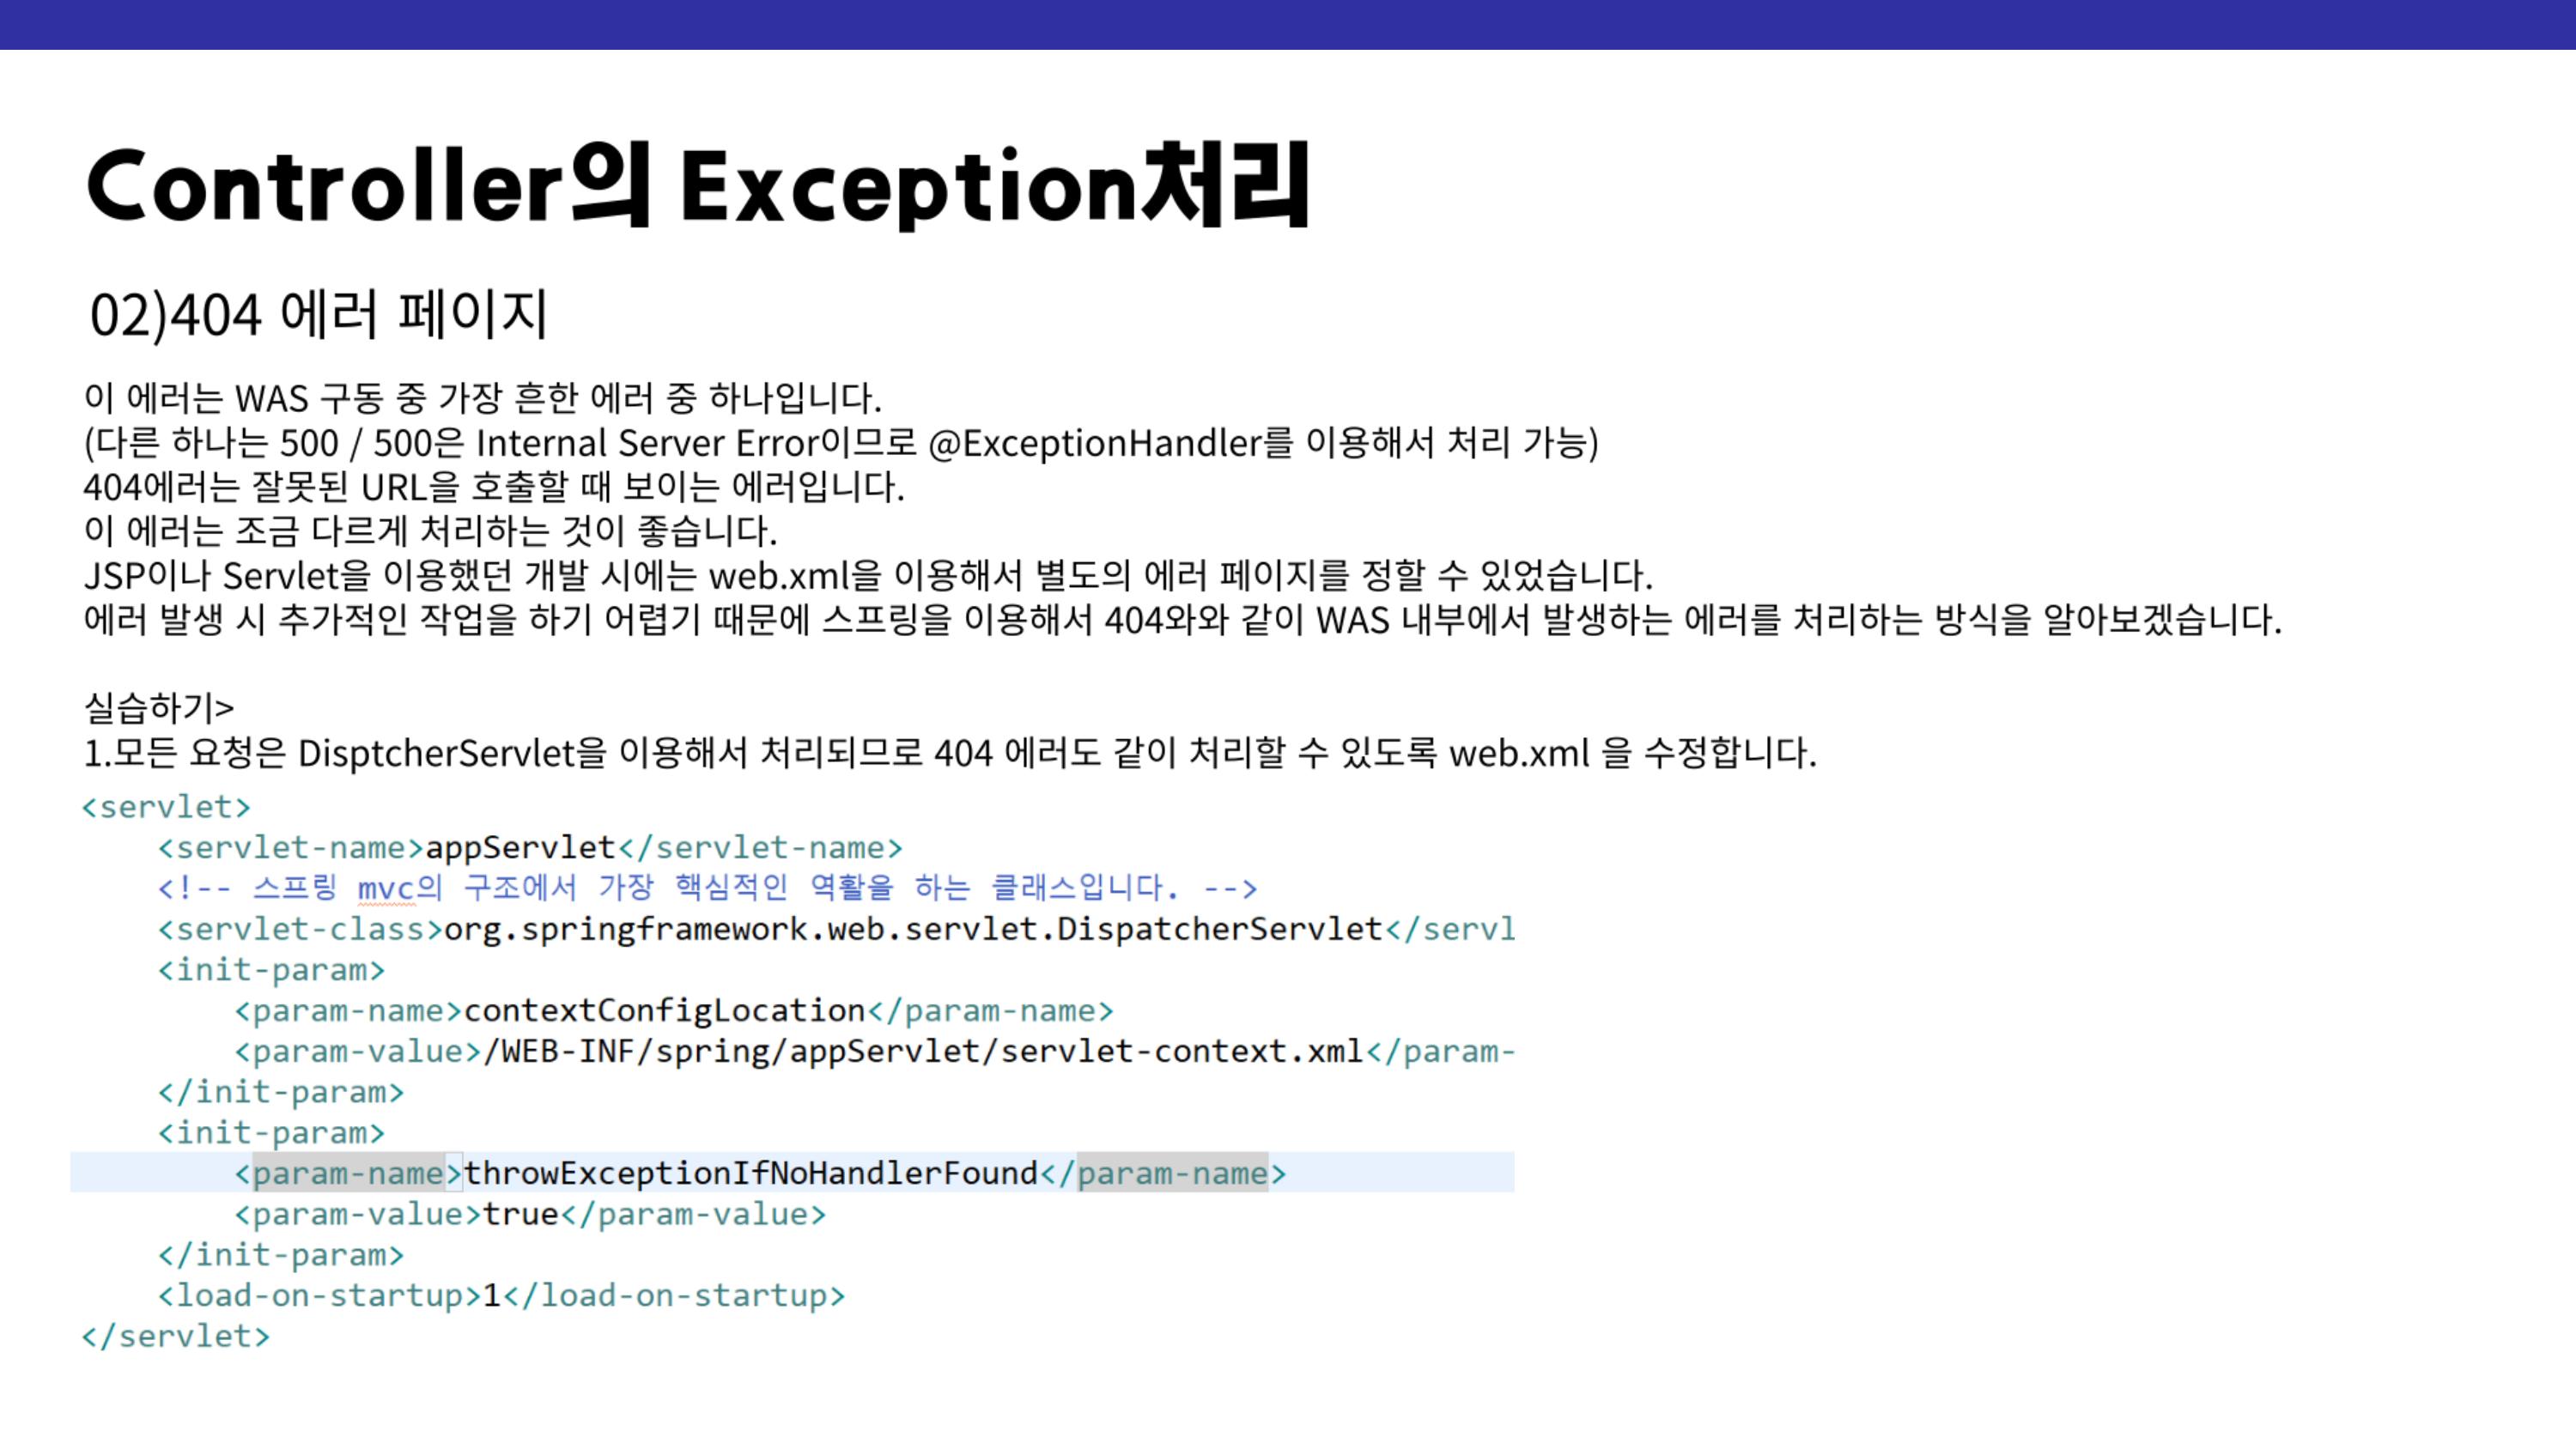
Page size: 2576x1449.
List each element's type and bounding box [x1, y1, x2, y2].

picture [52, 101, 2319, 814]
text_box [70, 791, 1515, 1362]
text_box [0, 0, 2576, 50]
